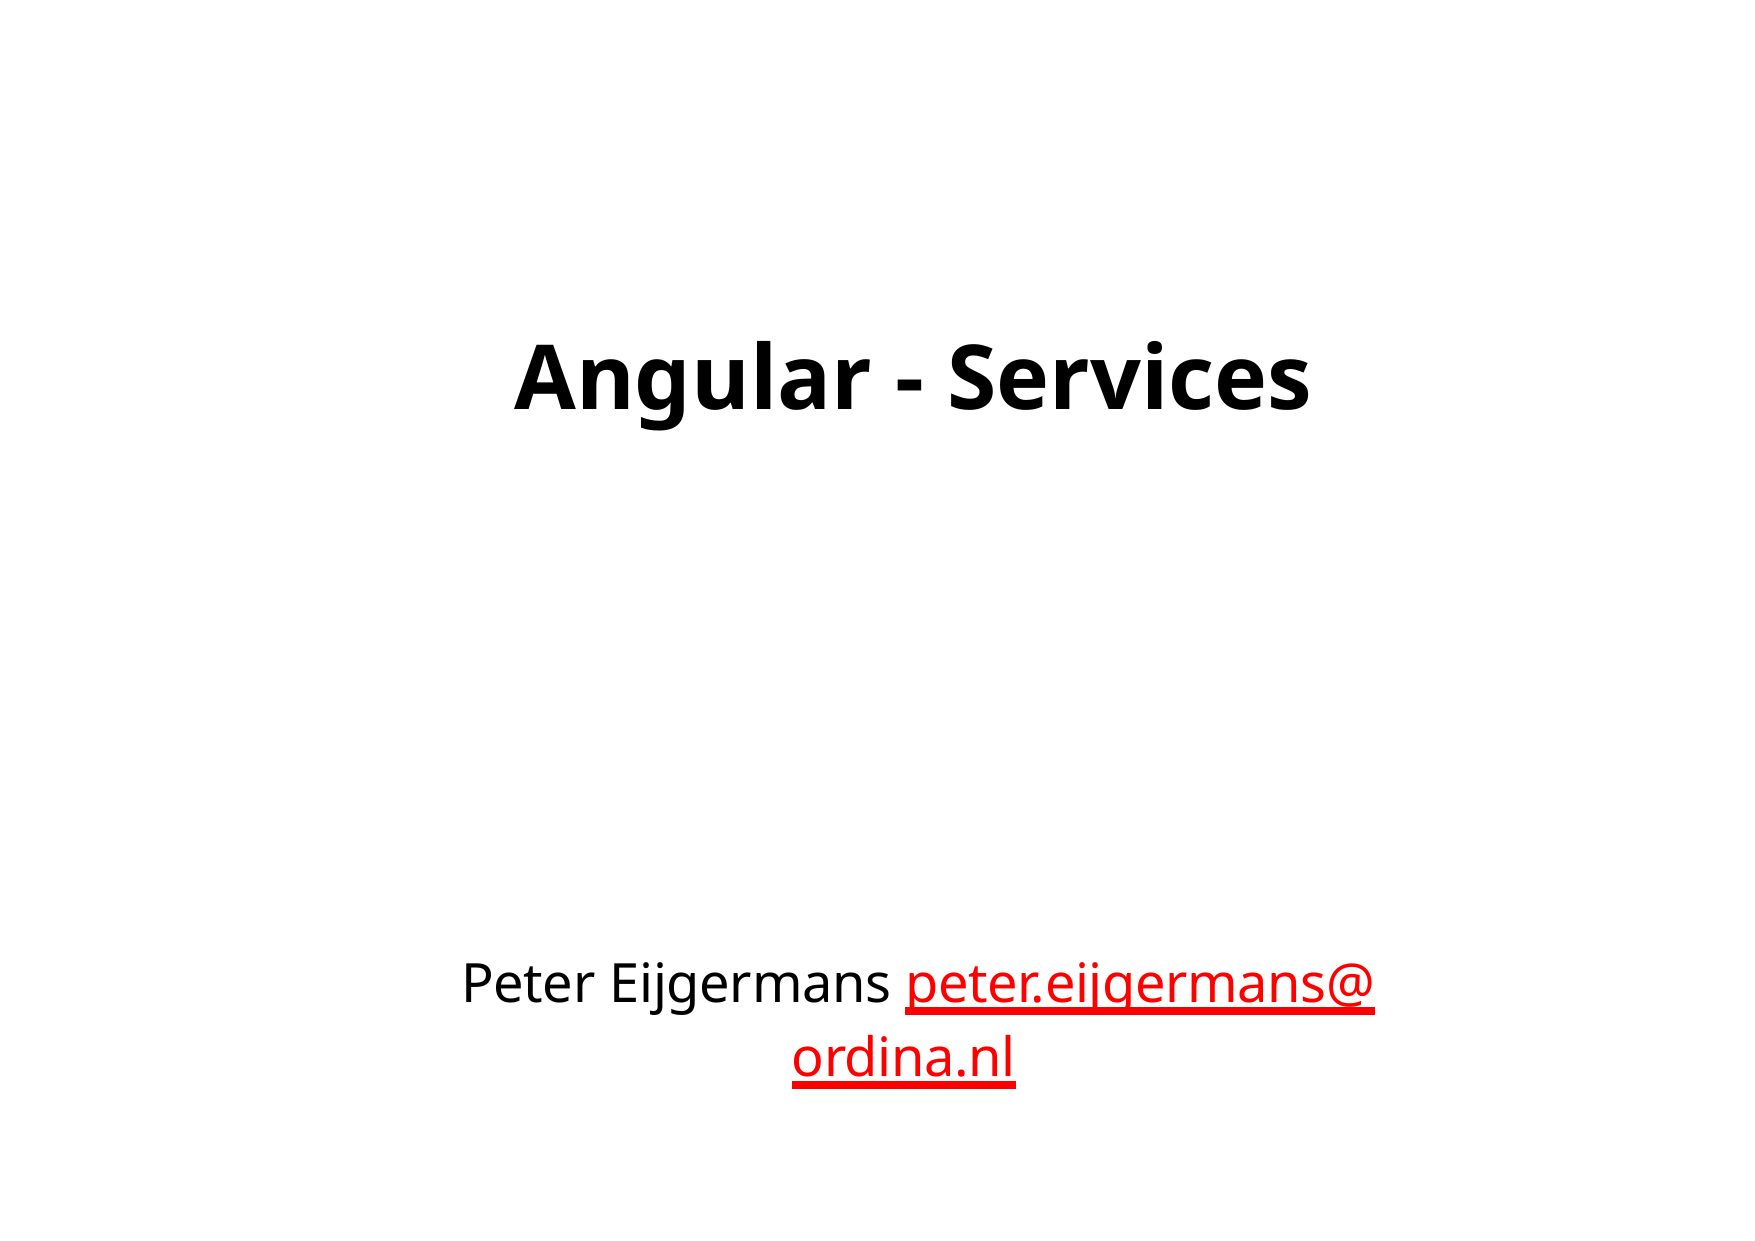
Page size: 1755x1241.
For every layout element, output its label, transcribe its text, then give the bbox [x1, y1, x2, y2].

text_box Angular - Services [0, 320, 1613, 428]
text_box Peter Eijgermans peter.eijgermans@ordina.nl [377, 957, 1430, 1088]
